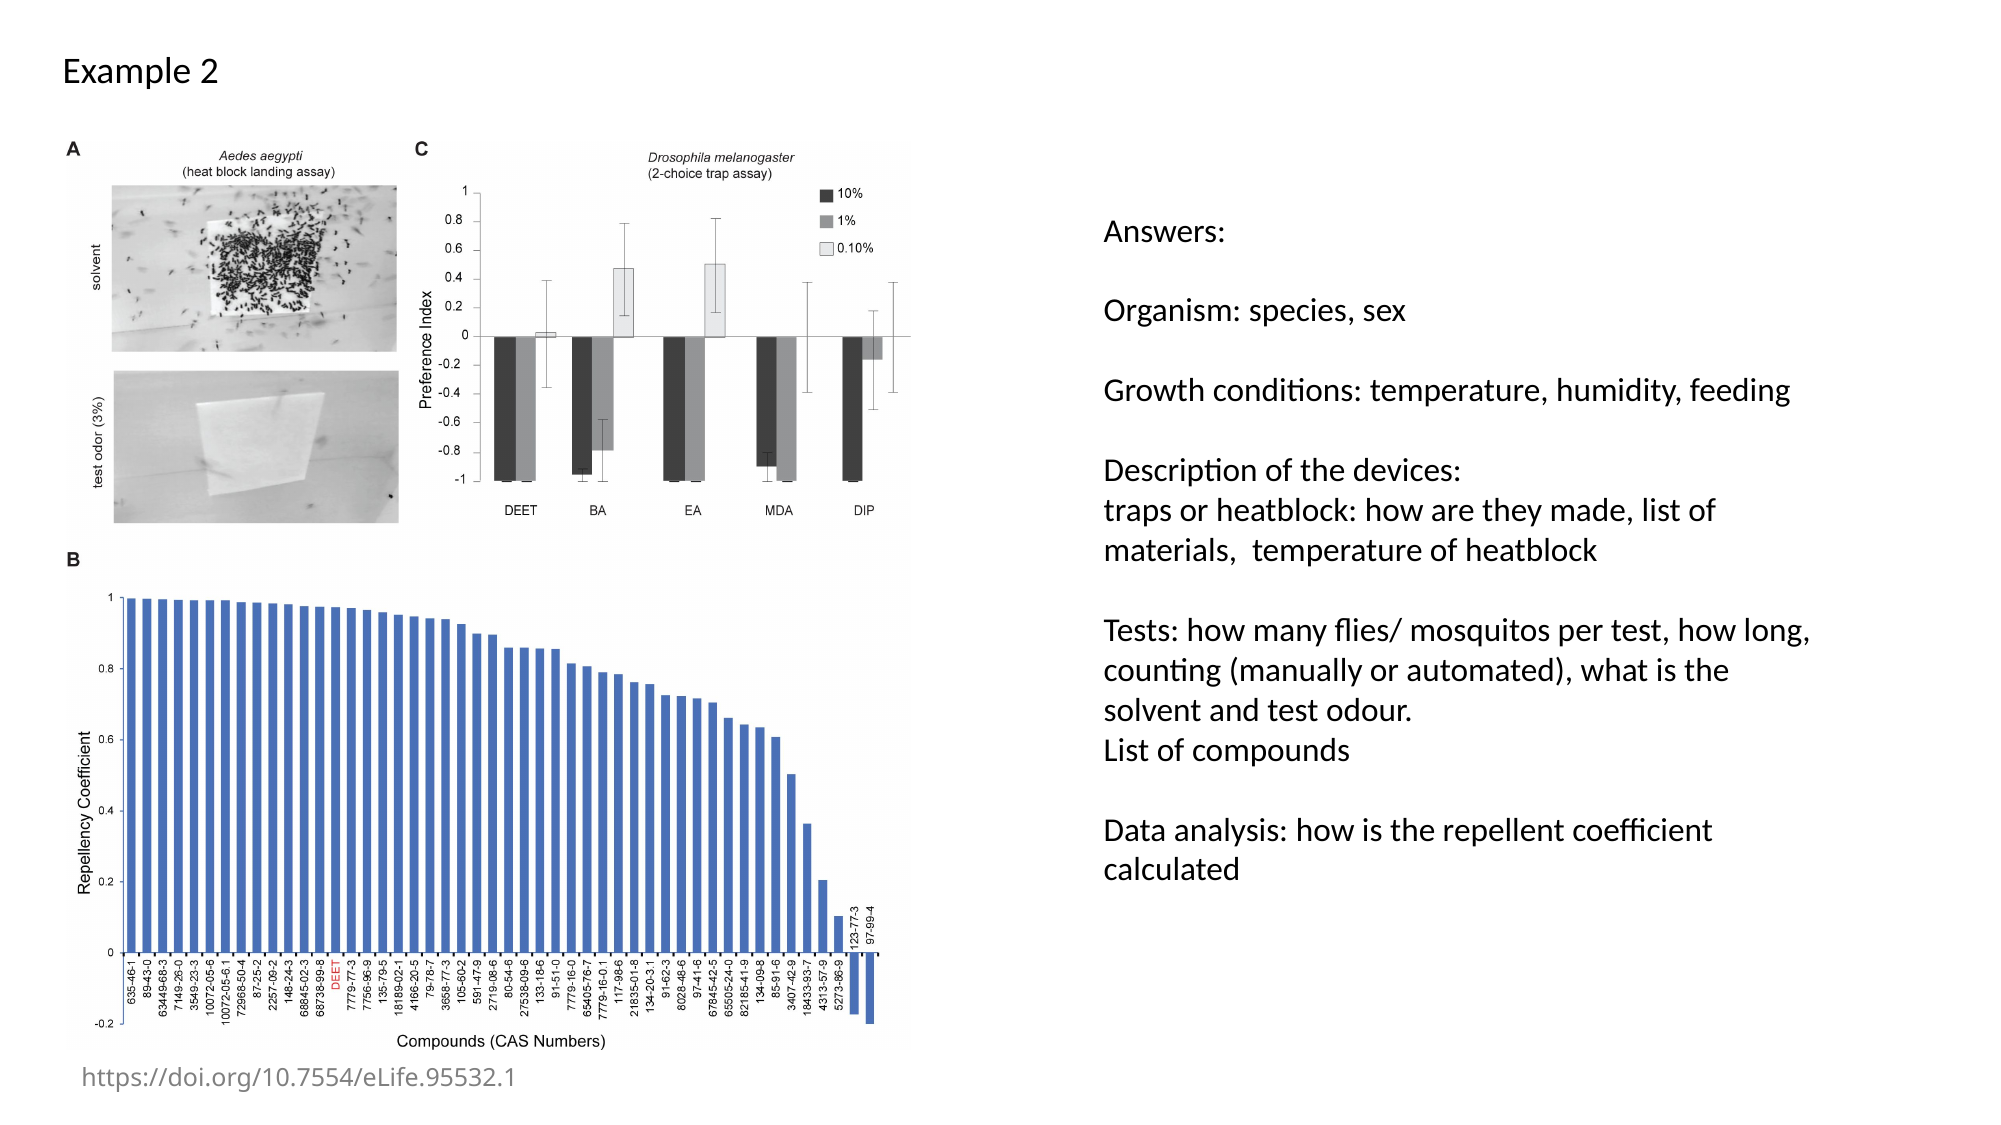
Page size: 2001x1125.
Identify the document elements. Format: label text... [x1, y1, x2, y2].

text_box Answers: Organism: species, sex Growth conditions: temperature, humidity, feeding Description of the devices: traps or heatblock: how are they made, list of materials, temperature of heatblock Tests: how many flies/ mosquitos per test, how long, counting (manually or automated), what is the solvent and test odour. List of compounds Data analysis: how is the repellent coefficient calculated [1088, 201, 1834, 895]
text_box Example 2 [47, 38, 234, 99]
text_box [66, 141, 1067, 1125]
